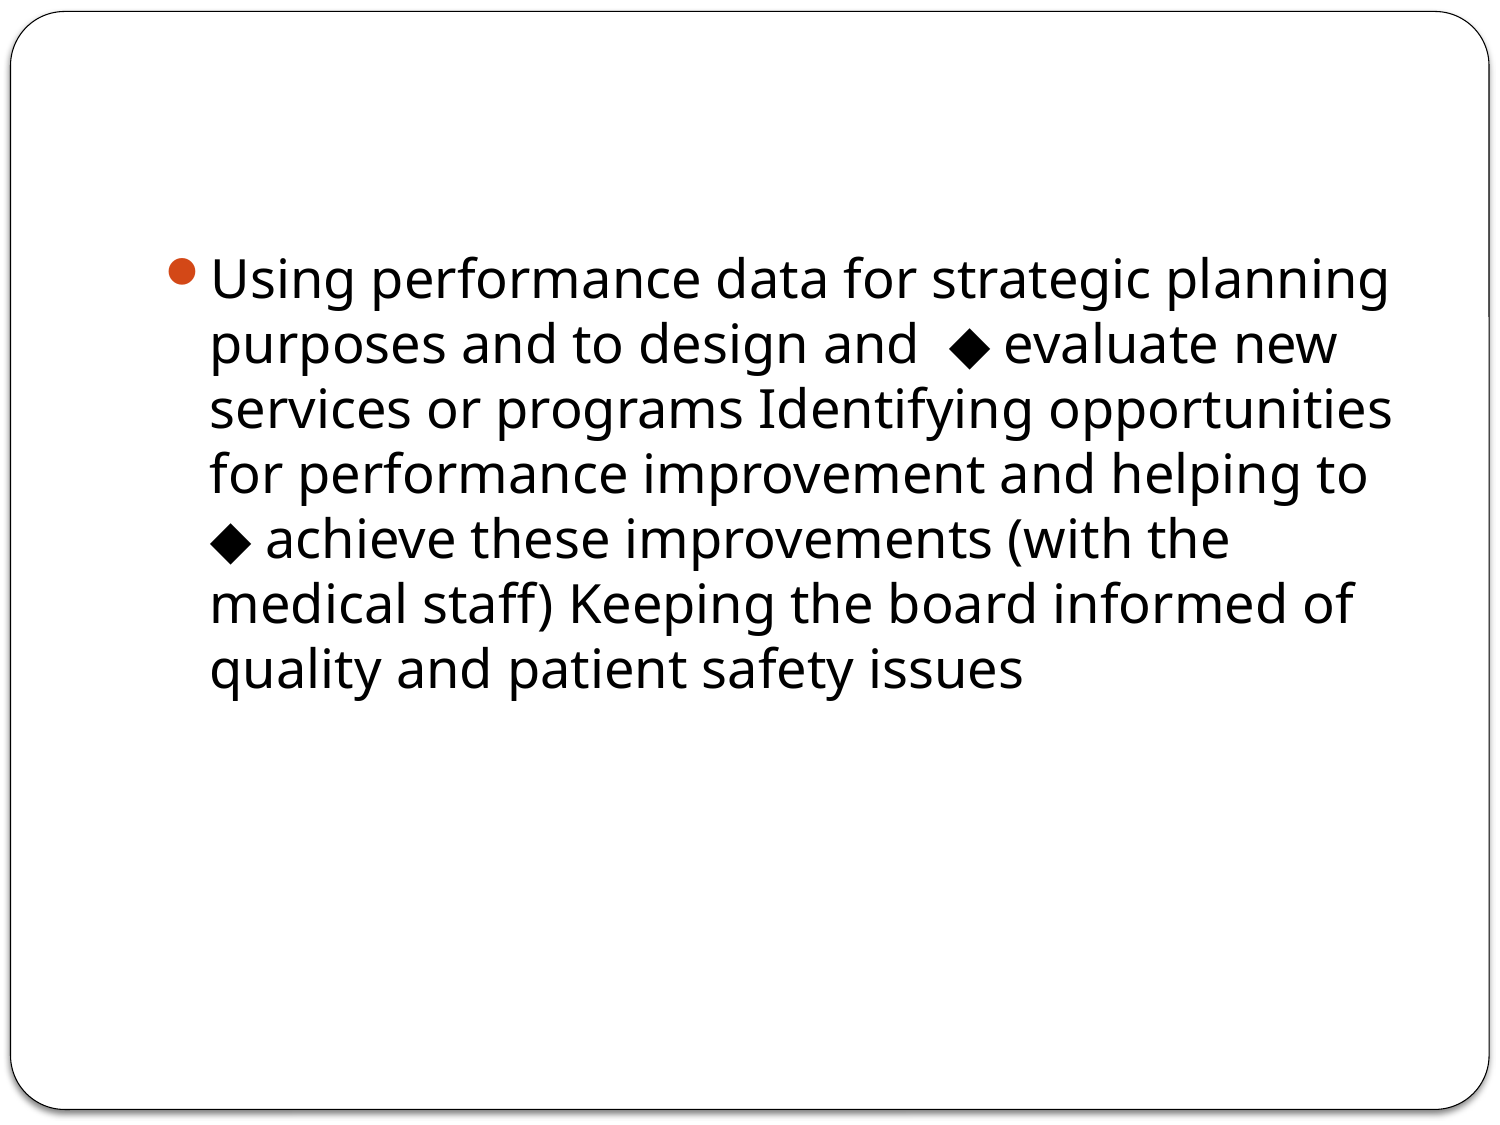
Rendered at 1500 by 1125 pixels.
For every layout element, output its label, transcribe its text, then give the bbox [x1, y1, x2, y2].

list Using performance data for strategic planning purposes and to design and ◆ evaluate new services or programs Identifying opportunities for performance improvement and helping to ◆ achieve these improvements (with the medical staff) Keeping the board informed of quality and patient safety issues [150, 237, 1425, 988]
